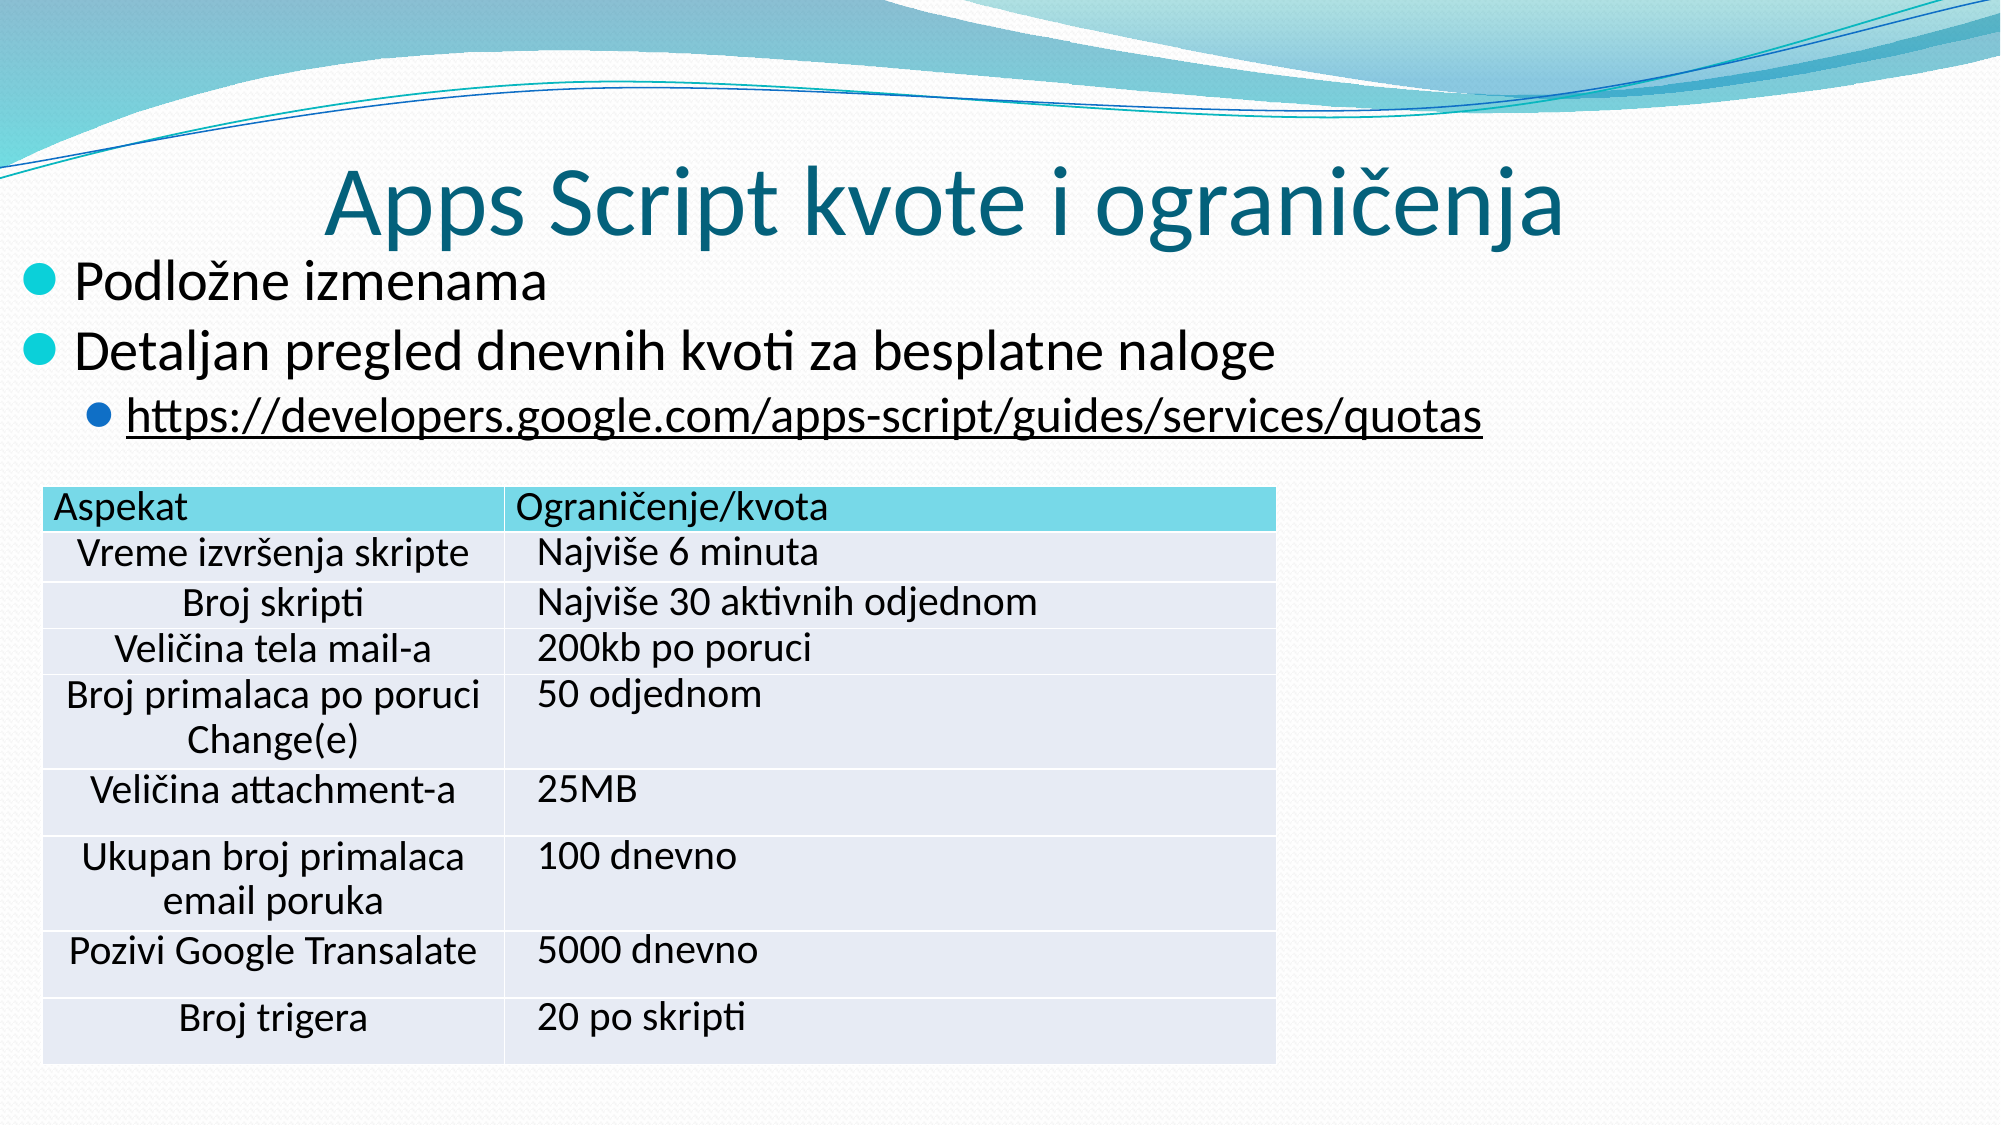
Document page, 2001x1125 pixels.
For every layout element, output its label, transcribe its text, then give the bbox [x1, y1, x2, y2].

text_box Apps Script kvote i ograničenja [324, 67, 1817, 249]
text_box Podložne izmenama Detaljan pregled dnevnih kvoti za besplatne naloge https://developers.google.com/apps-script/guides/services/quotas [3, 249, 1963, 1065]
